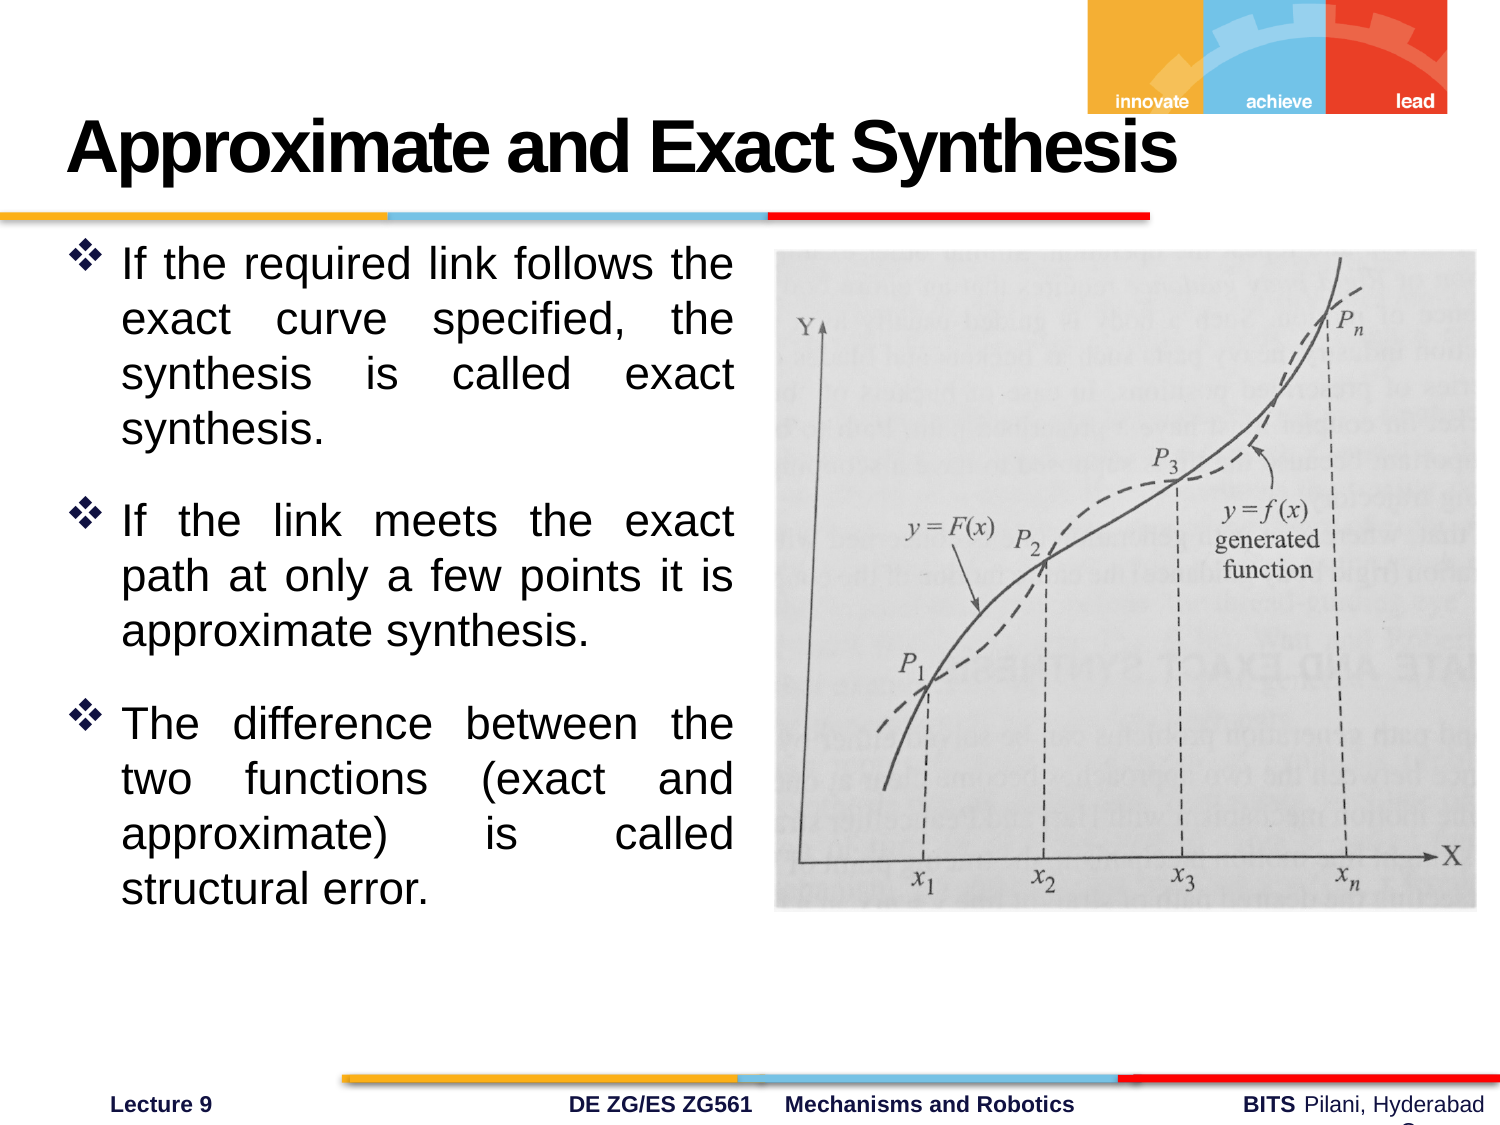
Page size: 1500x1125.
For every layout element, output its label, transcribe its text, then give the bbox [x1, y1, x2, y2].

picture [774, 249, 1477, 912]
list Approximate and Exact Synthesis [50, 87, 1400, 213]
list If the required link follows the exact curve specified, the synthesis is called exact synthesis. If the link meets the exact path at only a few points it is approximate synthesis. The difference between the two functions (exact and approximate) is called structural error. [50, 226, 750, 975]
picture [1087, 0, 1448, 114]
